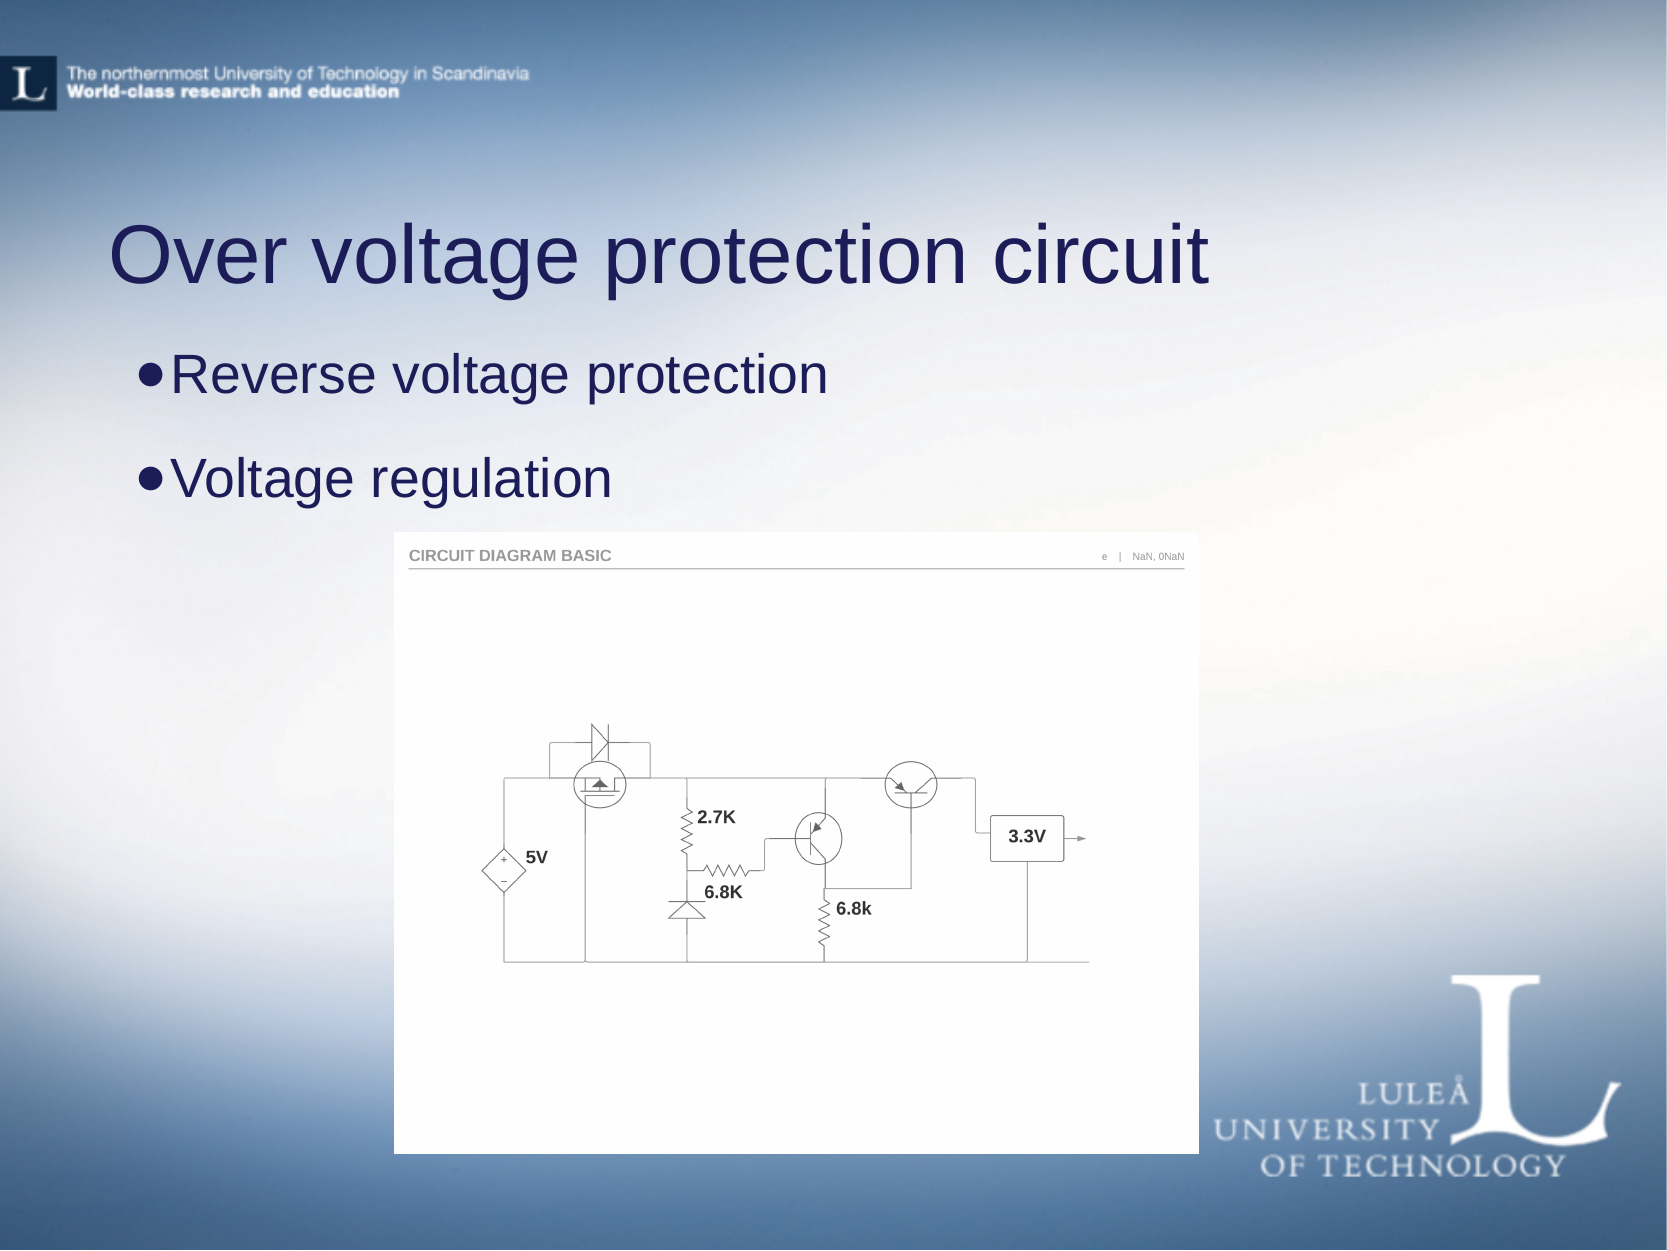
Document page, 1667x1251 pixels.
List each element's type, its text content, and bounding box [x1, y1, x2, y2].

text_box Over voltage protection circuit Reverse voltage protection Voltage regulation [102, 173, 1663, 1027]
picture [0, 0, 1667, 1250]
